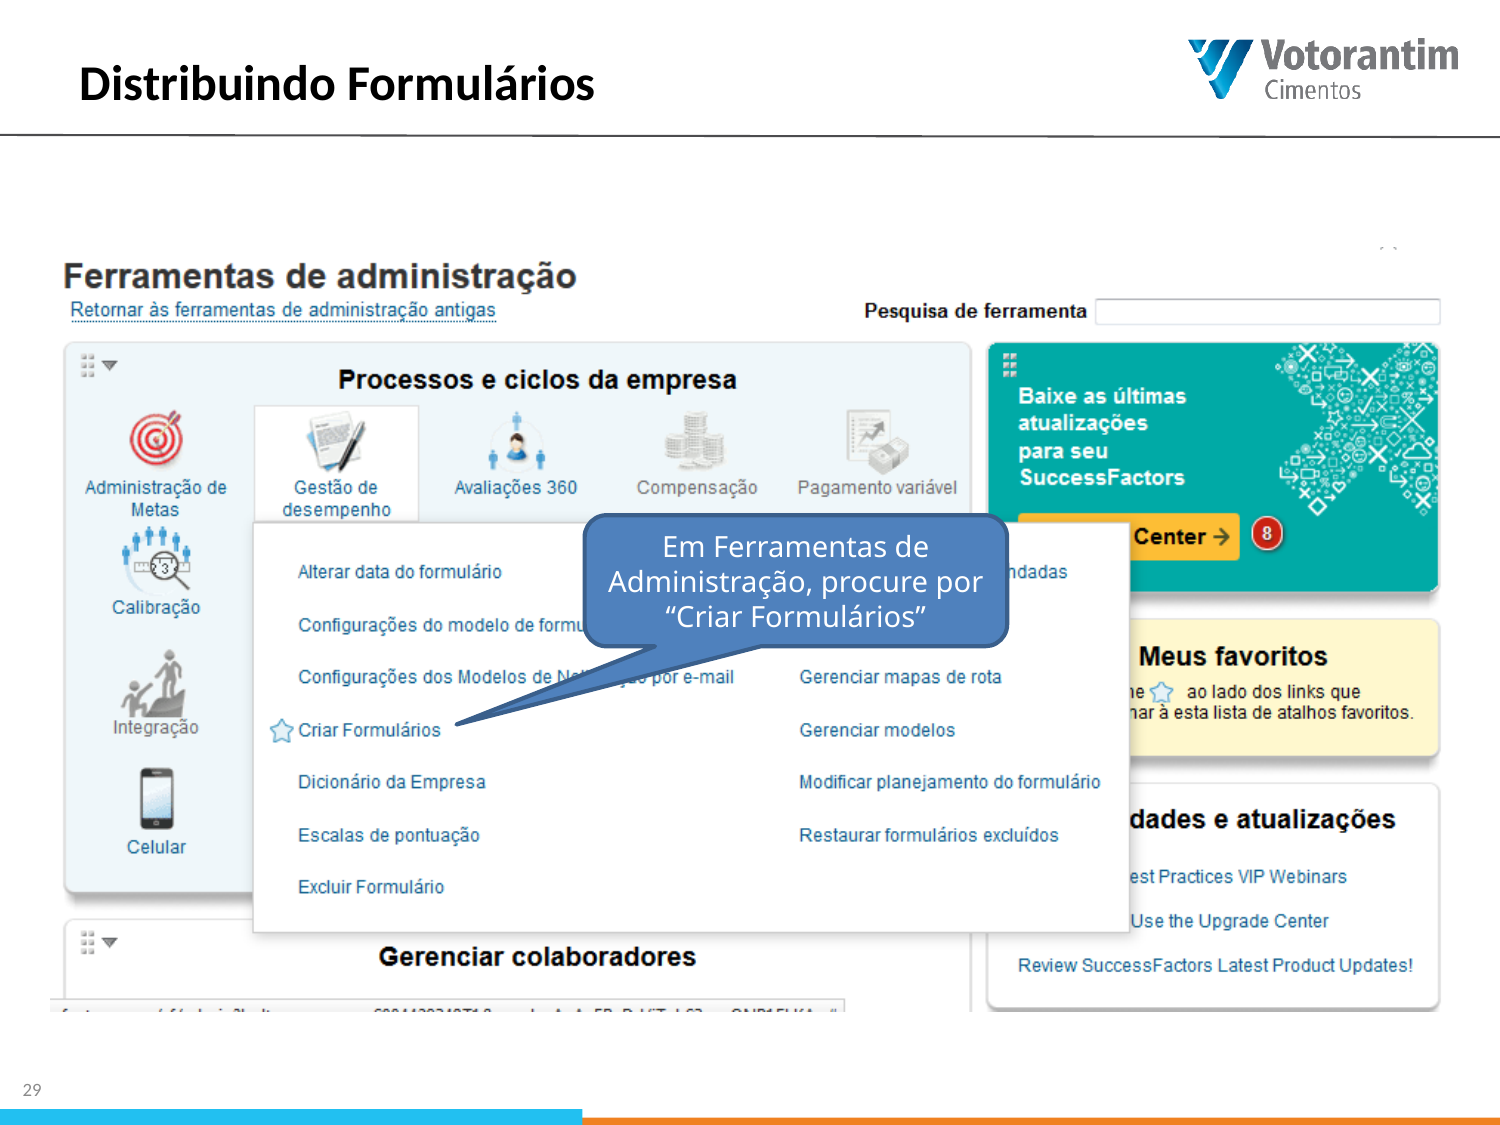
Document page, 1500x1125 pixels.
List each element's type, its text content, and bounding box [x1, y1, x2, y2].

picture [1188, 38, 1458, 99]
text_box Distribuindo Formulários [64, 42, 984, 114]
picture [50, 247, 1448, 1012]
